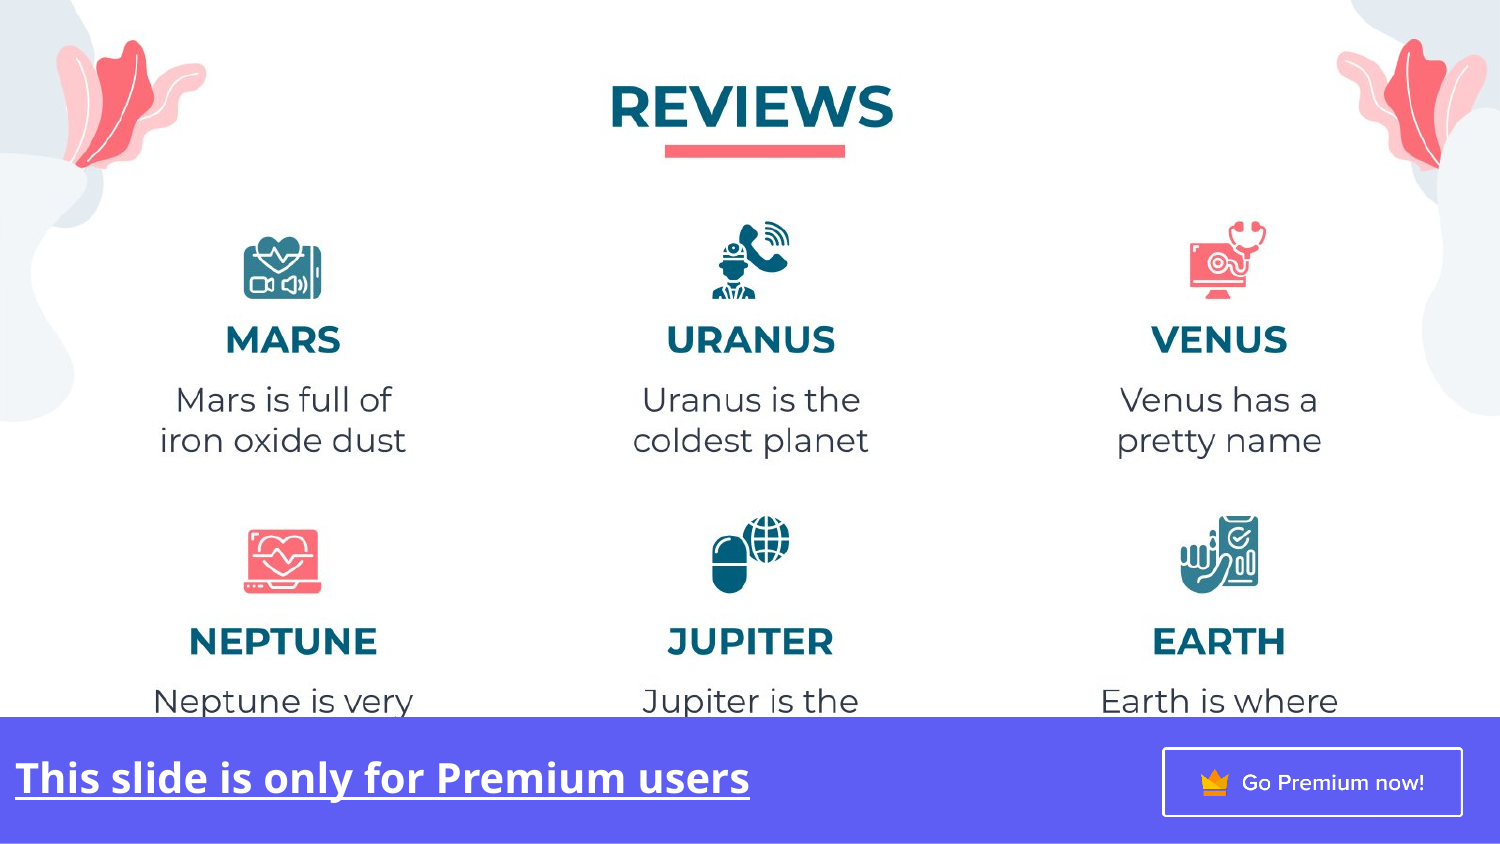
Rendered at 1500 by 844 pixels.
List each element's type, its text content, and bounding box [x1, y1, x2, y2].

text_box This slide is only for Premium users [0, 717, 1500, 844]
picture [1162, 747, 1463, 817]
picture [0, 0, 1500, 717]
